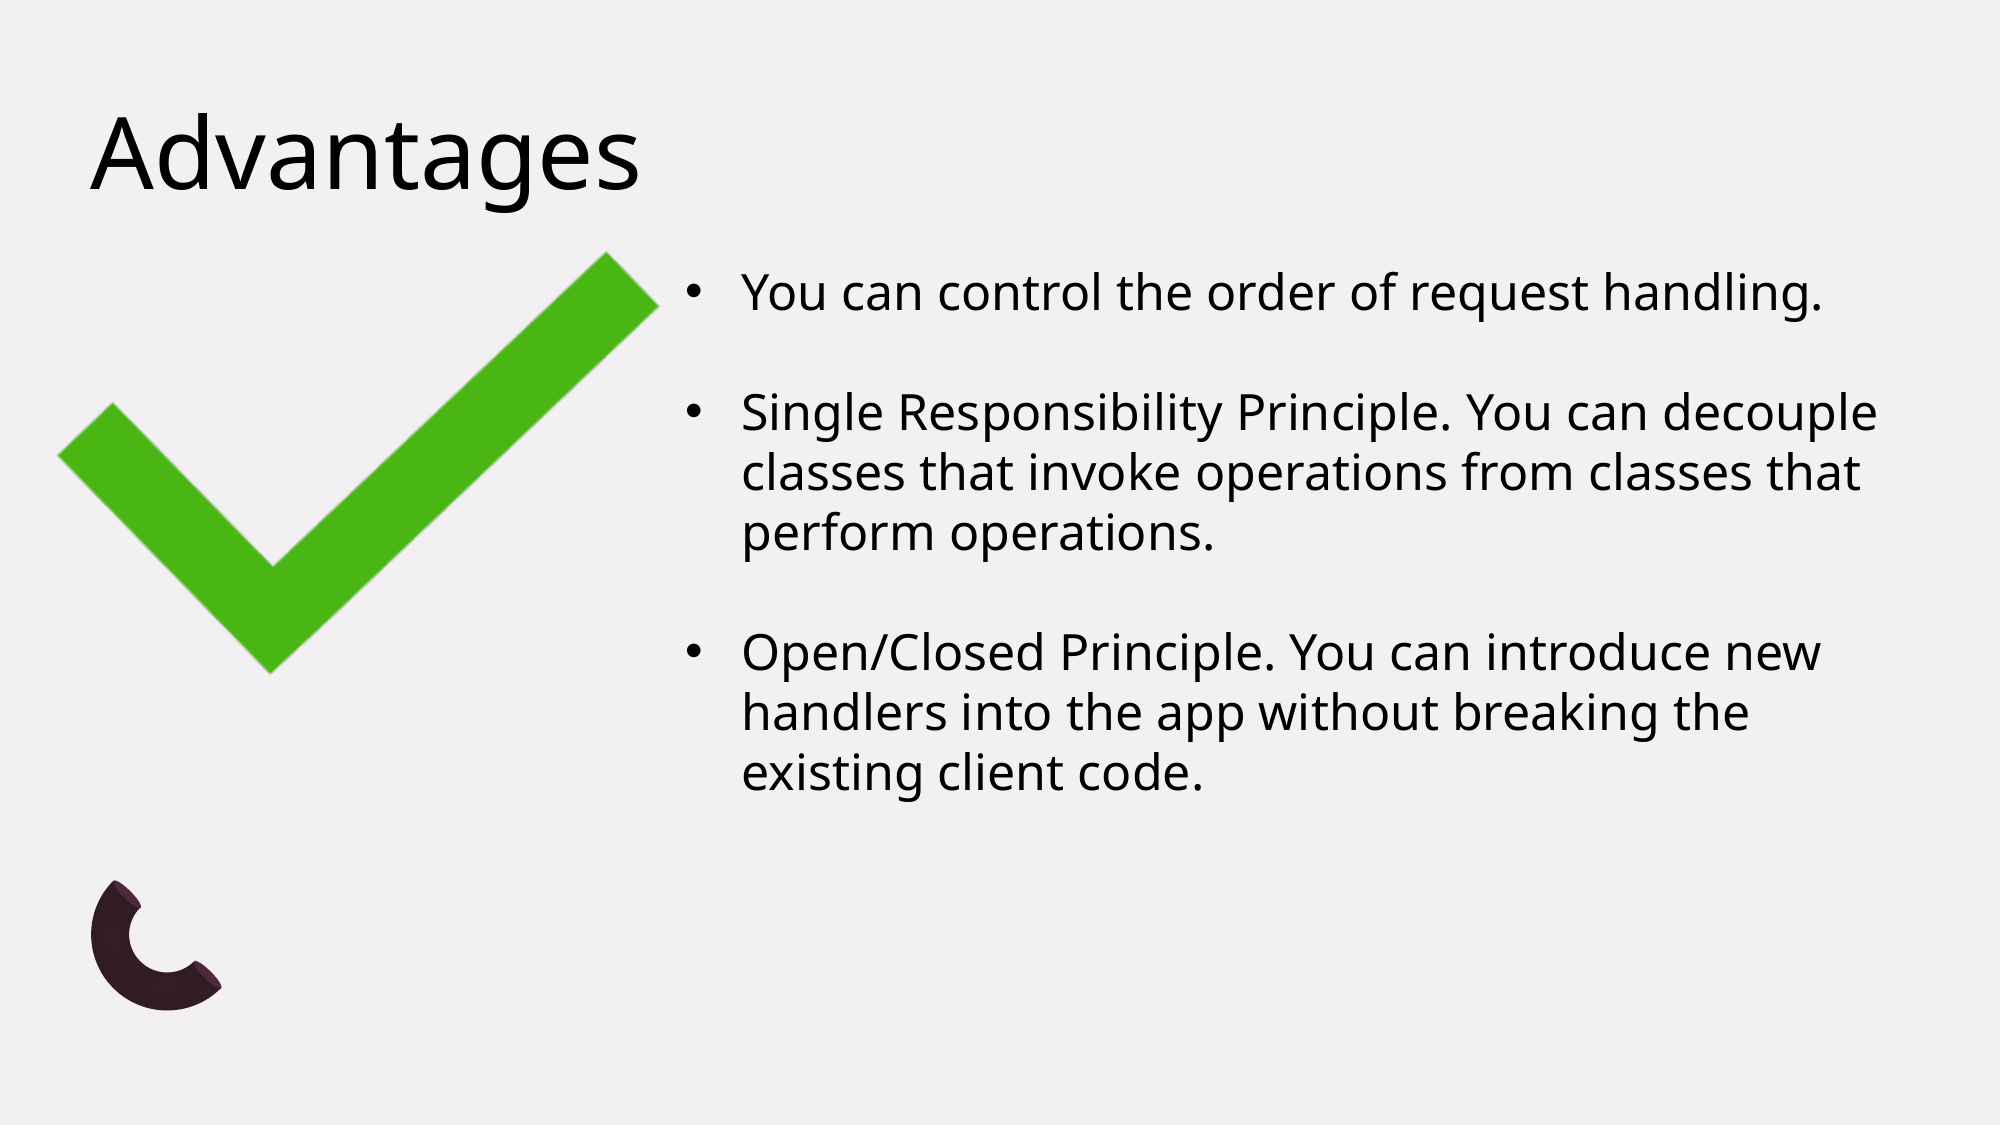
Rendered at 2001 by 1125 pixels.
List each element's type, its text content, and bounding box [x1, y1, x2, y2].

picture [46, 149, 671, 774]
title Advantages [90, 90, 688, 238]
text_box You can control the order of request handling. Single Responsibility Principle. You can decouple classes that invoke operations from classes that perform operations. Open/Closed Principle. You can introduce new handlers into the app without breaking the existing client code. [670, 253, 1954, 808]
